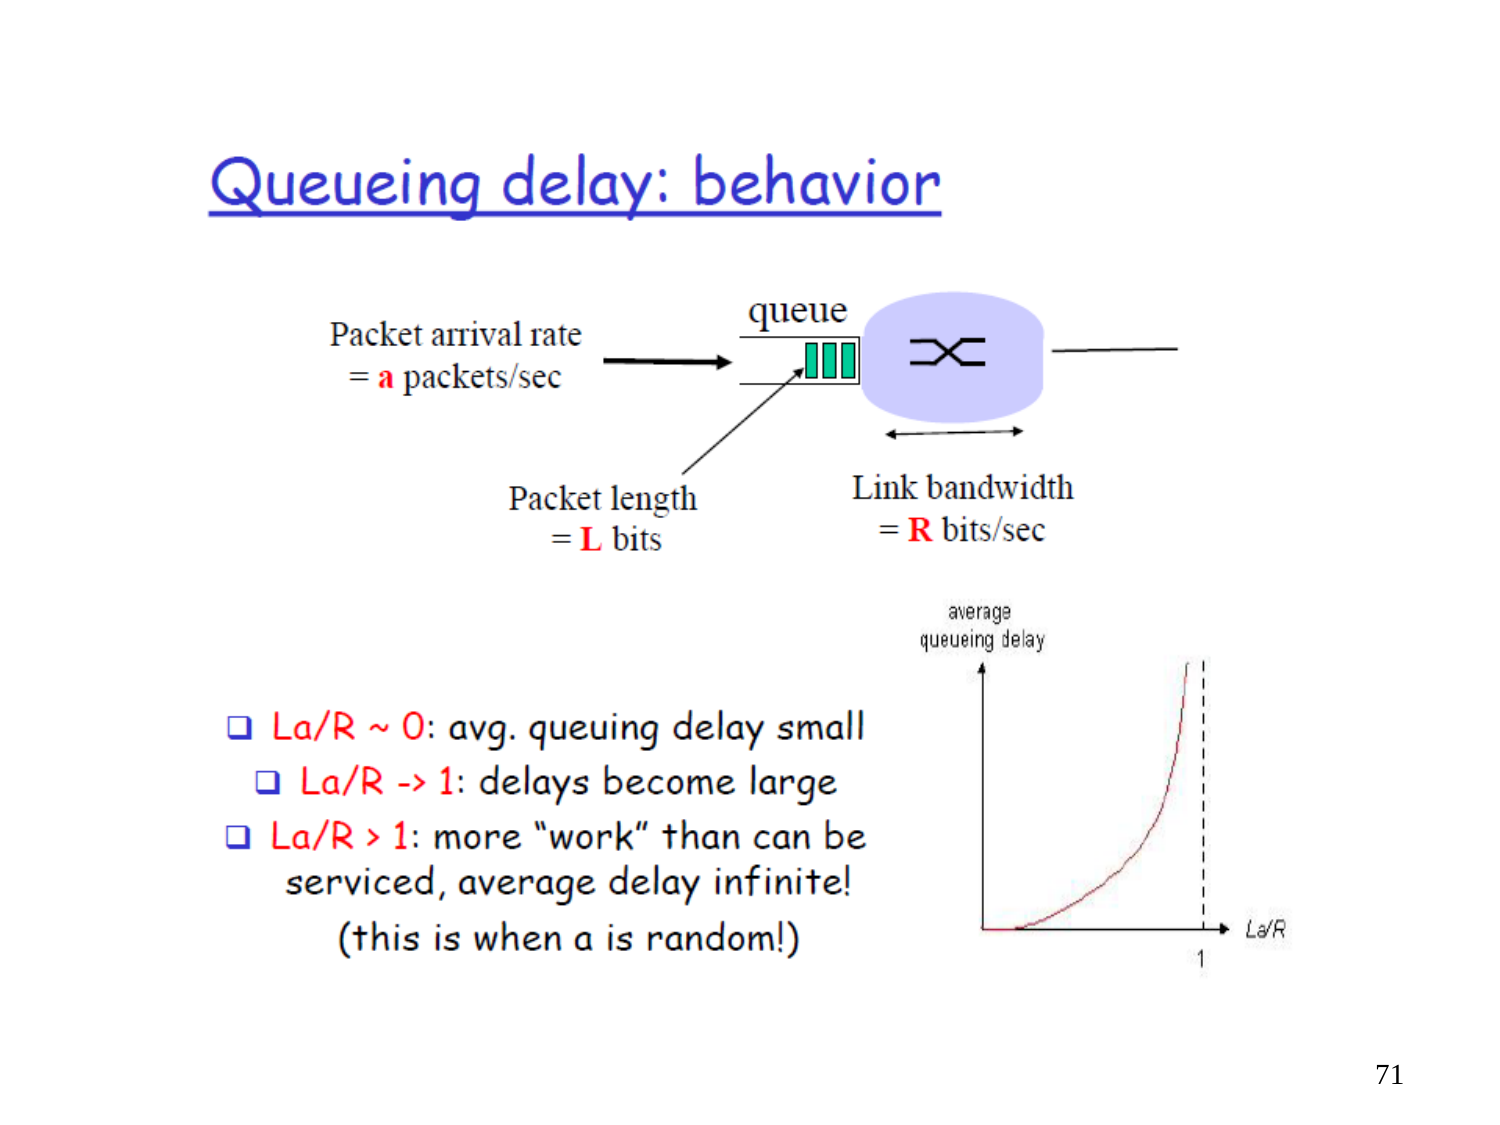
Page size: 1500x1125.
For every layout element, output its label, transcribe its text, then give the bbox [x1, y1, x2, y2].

text_box 71 [1317, 1048, 1420, 1124]
picture [150, 134, 1350, 991]
